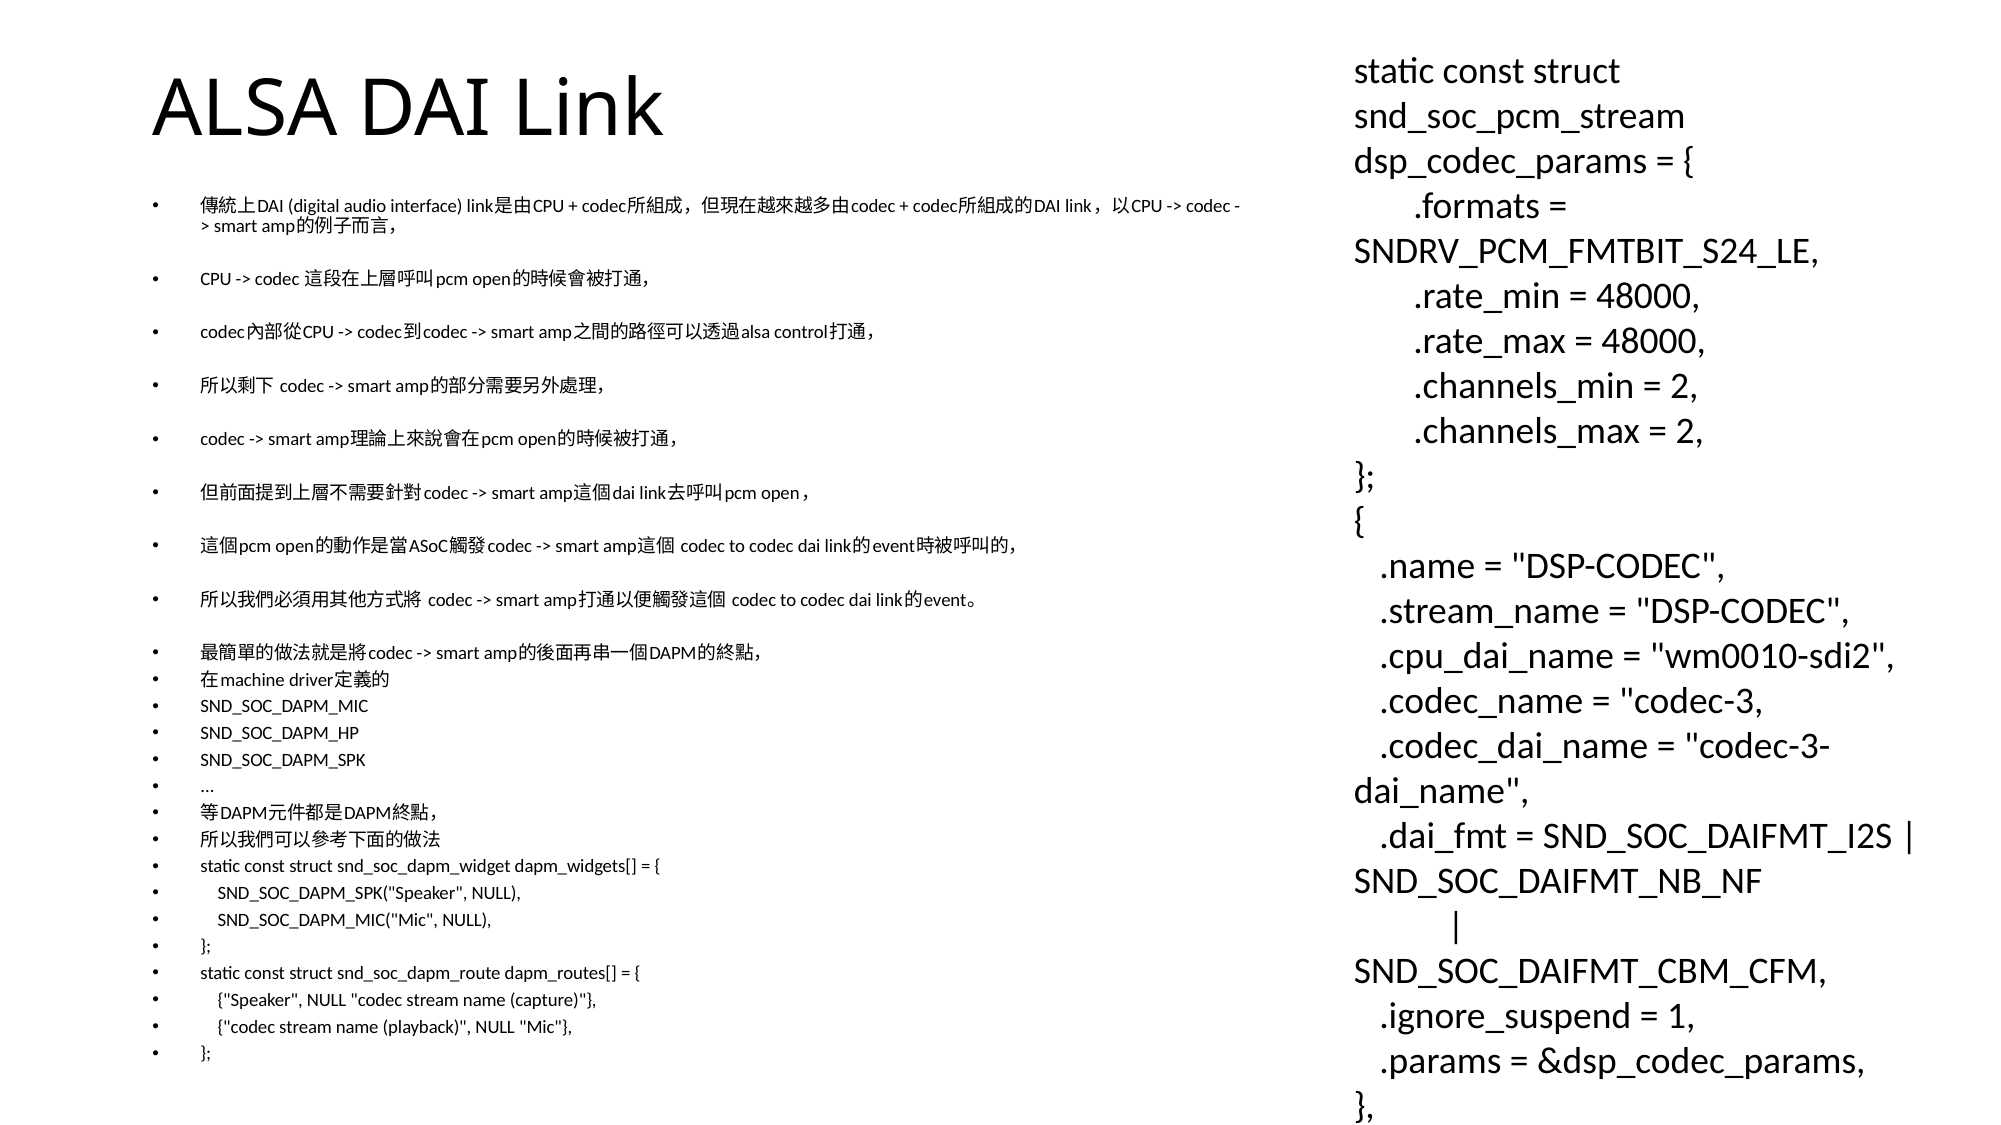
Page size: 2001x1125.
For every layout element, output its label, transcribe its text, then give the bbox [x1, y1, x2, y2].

text_box static const struct snd_soc_pcm_stream dsp_codec_params = { .formats = SNDRV_PCM_FMTBIT_S24_LE, .rate_min = 48000, .rate_max = 48000, .channels_min = 2, .channels_max = 2, }; { .name = "DSP-CODEC", .stream_name = "DSP-CODEC", .cpu_dai_name = "wm0010-sdi2", .codec_name = "codec-3, .codec_dai_name = "codec-3-dai_name", .dai_fmt = SND_SOC_DAIFMT_I2S | SND_SOC_DAIFMT_NB_NF | SND_SOC_DAIFMT_CBM_CFM, .ignore_suspend = 1, .params = &dsp_codec_params, }, [1339, 38, 1959, 1125]
list 傳統上DAI (digital audio interface) link是由CPU + codec所組成，但現在越來越多由codec + codec所組成的DAI link，以CPU -> codec -> smart amp的例子而言， CPU -> codec 這段在上層呼叫pcm open的時候會被打通， codec內部從CPU -> codec到codec -> smart amp之間的路徑可以透過alsa control打通， 所以剩下 codec -> smart amp的部分需要另外處理， codec -> smart amp理論上來說會在pcm open的時候被打通， 但前面提到上層不需要針對codec -> smart amp這個dai link去呼叫pcm open， 這個pcm open的動作是當ASoC觸發codec -> smart amp這個 codec to codec dai link的event時被呼叫的， 所以我們必須用其他方式將 codec -> smart amp打通以便觸發這個 codec to codec dai link的event。 最簡單的做法就是將codec -> smart amp的後面再串一個DAPM的終點， 在machine driver定義的 SND_SOC_DAPM_MIC SND_SOC_DAPM_HP SND_SOC_DAPM_SPK ... 等DAPM元件都是DAPM終點， 所以我們可以參考下面的做法 static const struct snd_soc_dapm_widget dapm_widgets[] = { SND_SOC_DAPM_SPK("Speaker", NULL), SND_SOC_DAPM_MIC("Mic", NULL), }; static const struct snd_soc_dapm_route dapm_routes[] = { {"Speaker", NULL "codec stream name (capture)"}, {"codec stream name (playback)", NULL "Mic"}, }; [137, 188, 1258, 1093]
title ALSA DAI Link [137, 59, 1339, 161]
